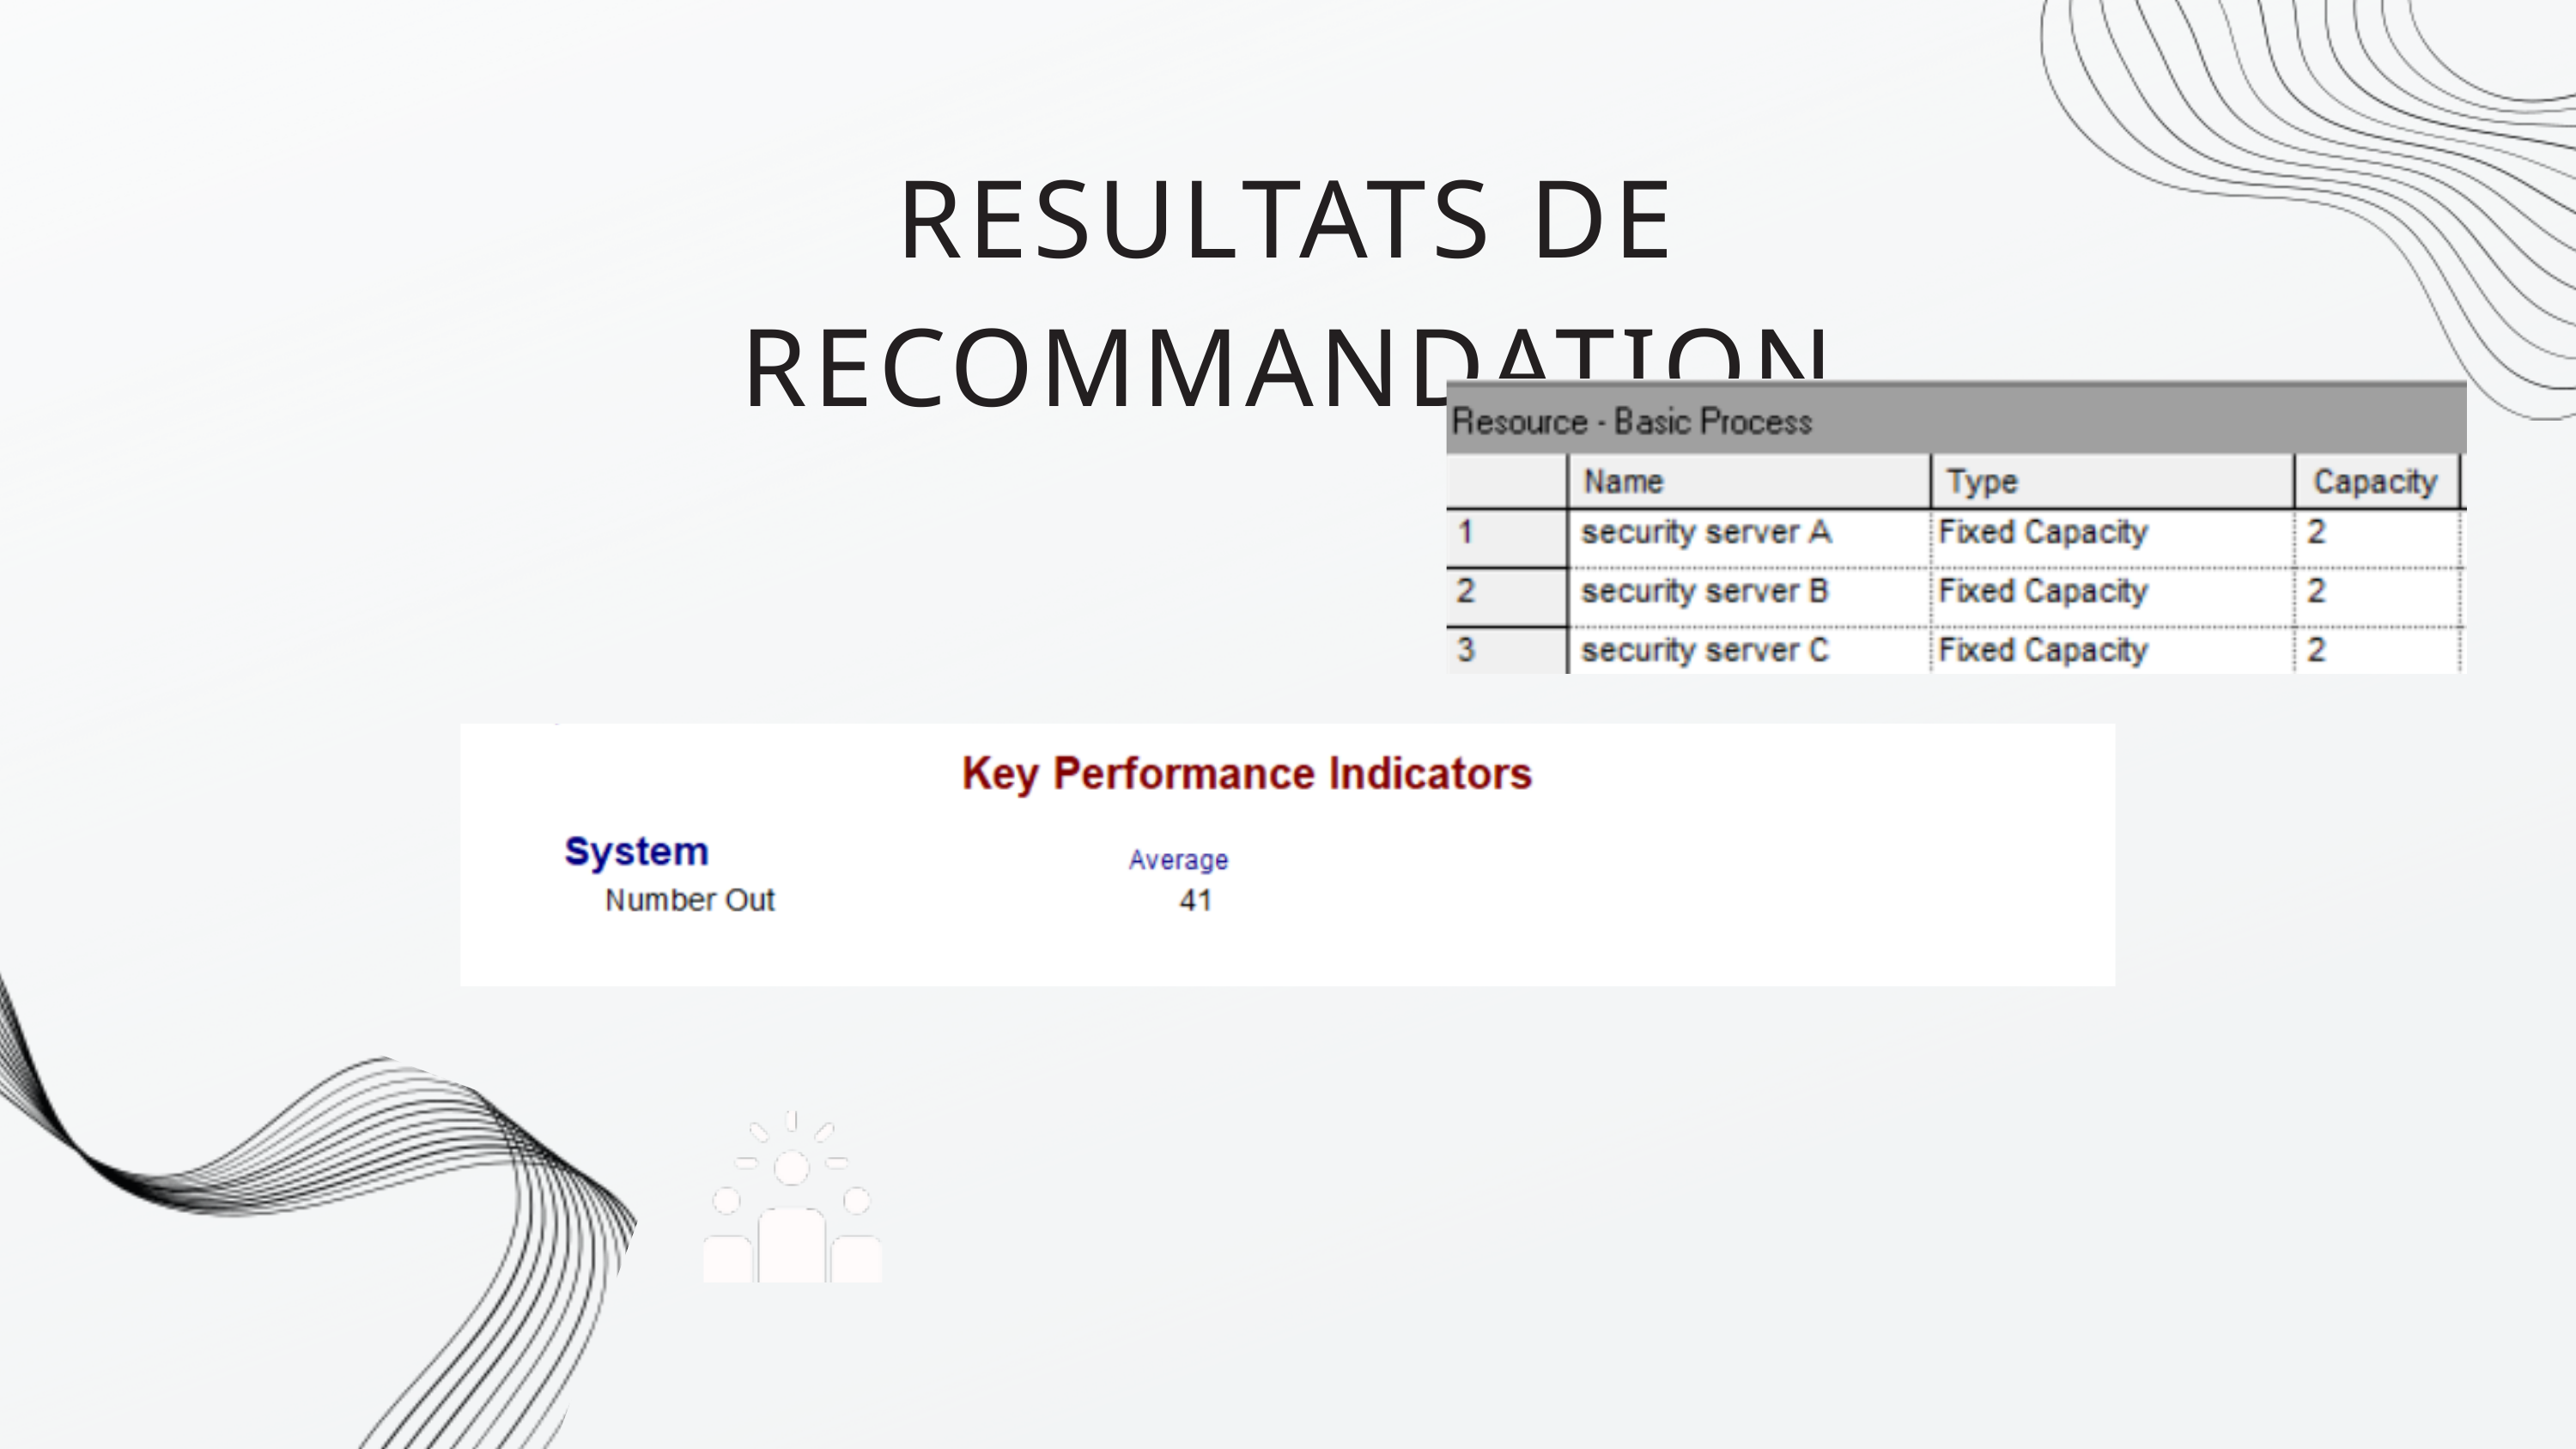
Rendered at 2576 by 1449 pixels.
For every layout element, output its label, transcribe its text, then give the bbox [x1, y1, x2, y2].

text_box [0, 0, 2576, 1449]
text_box RESULTATS DE RECOMMANDATION [428, 131, 2148, 428]
text_box [703, 1111, 883, 1282]
text_box [0, 912, 661, 1449]
text_box [460, 724, 2116, 987]
text_box [1446, 379, 2467, 674]
text_box [2039, 0, 2576, 421]
